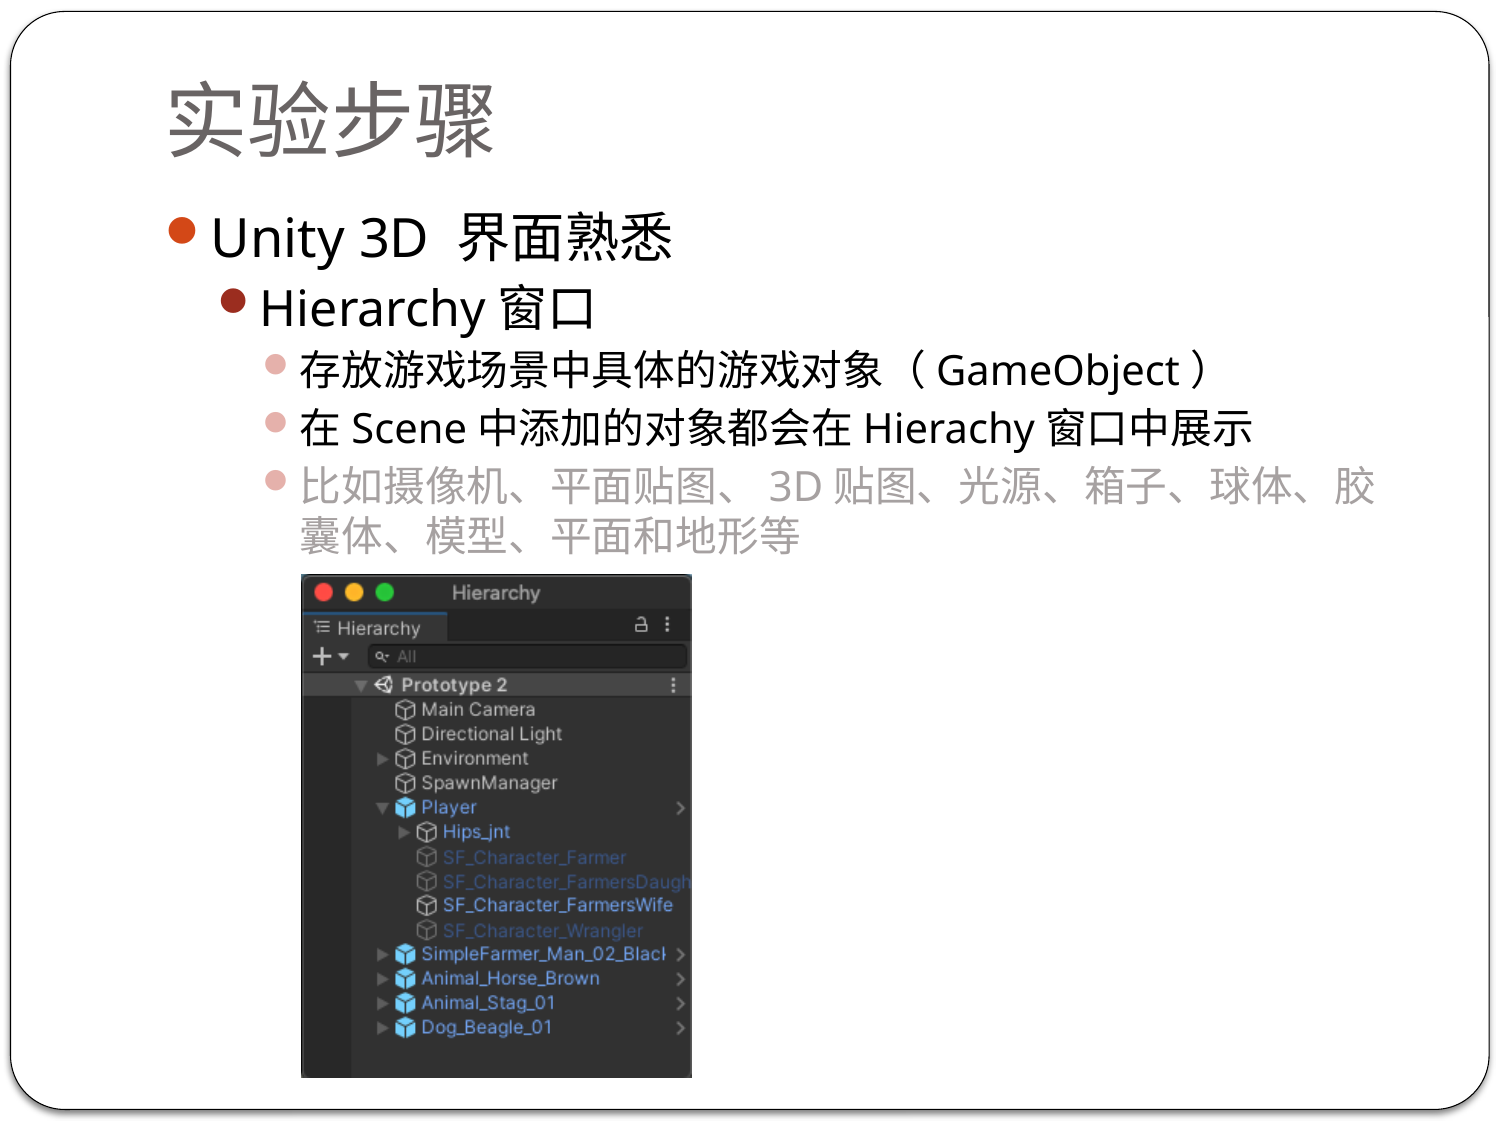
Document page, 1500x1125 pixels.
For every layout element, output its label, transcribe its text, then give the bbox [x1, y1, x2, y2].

title 实验步骤 [150, 0, 1425, 183]
list Unity 3D 界面熟悉 Hierarchy窗口 存放游戏场景中具体的游戏对象（GameObject） 在Scene中添加的对象都会在Hierachy窗口中展示 比如摄像机、平面贴图、3D贴图、光源、箱子、球体、胶囊体、模型、平面和地形等 [150, 196, 1425, 947]
picture [300, 574, 692, 1079]
